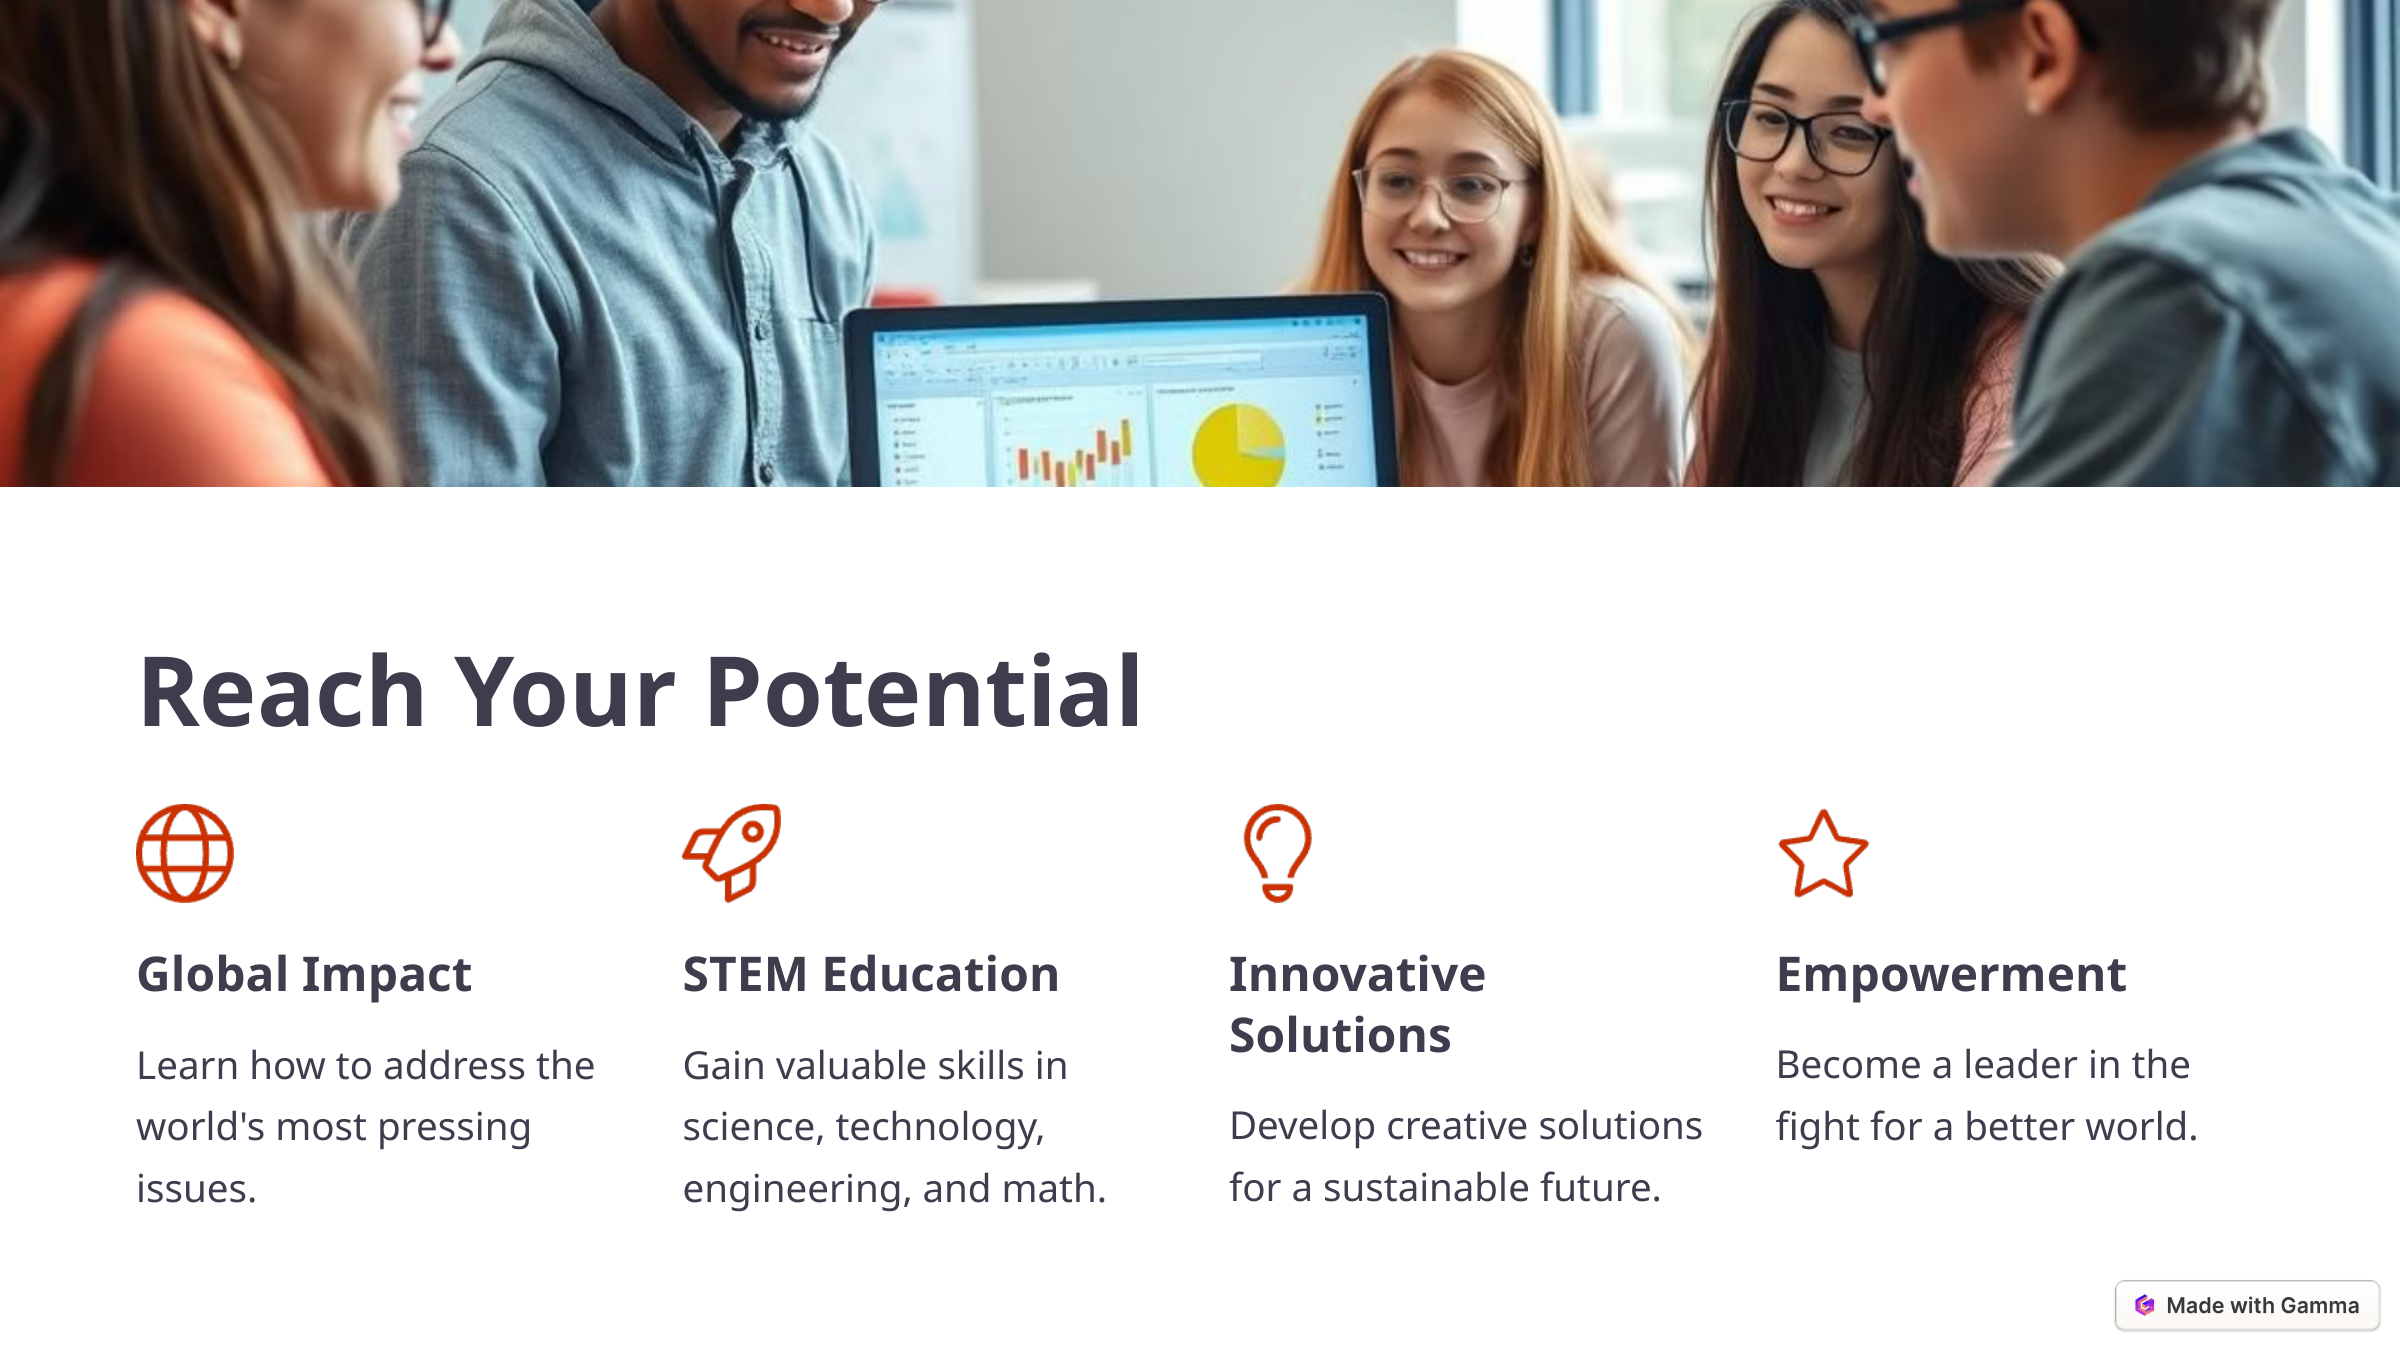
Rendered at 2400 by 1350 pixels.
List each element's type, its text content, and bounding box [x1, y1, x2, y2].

text_box Become a leader in the fight for a better world. [1775, 1025, 2264, 1150]
text_box Innovative Solutions [1229, 941, 1718, 1063]
picture [136, 804, 234, 903]
text_box Empowerment [1775, 941, 2263, 1002]
picture [0, 0, 2400, 487]
text_box Reach Your Potential [136, 624, 1157, 747]
text_box STEM Education [682, 941, 1170, 1002]
picture [2106, 1271, 2389, 1339]
picture [1229, 804, 1327, 903]
picture [682, 804, 781, 903]
text_box Develop creative solutions for a sustainable future. [1229, 1086, 1718, 1211]
text_box Gain valuable skills in science, technology, engineering, and math. [682, 1025, 1171, 1213]
text_box Global Impact [136, 941, 624, 1002]
picture [1775, 804, 1874, 903]
text_box Learn how to address the world's most pressing issues. [136, 1025, 625, 1213]
